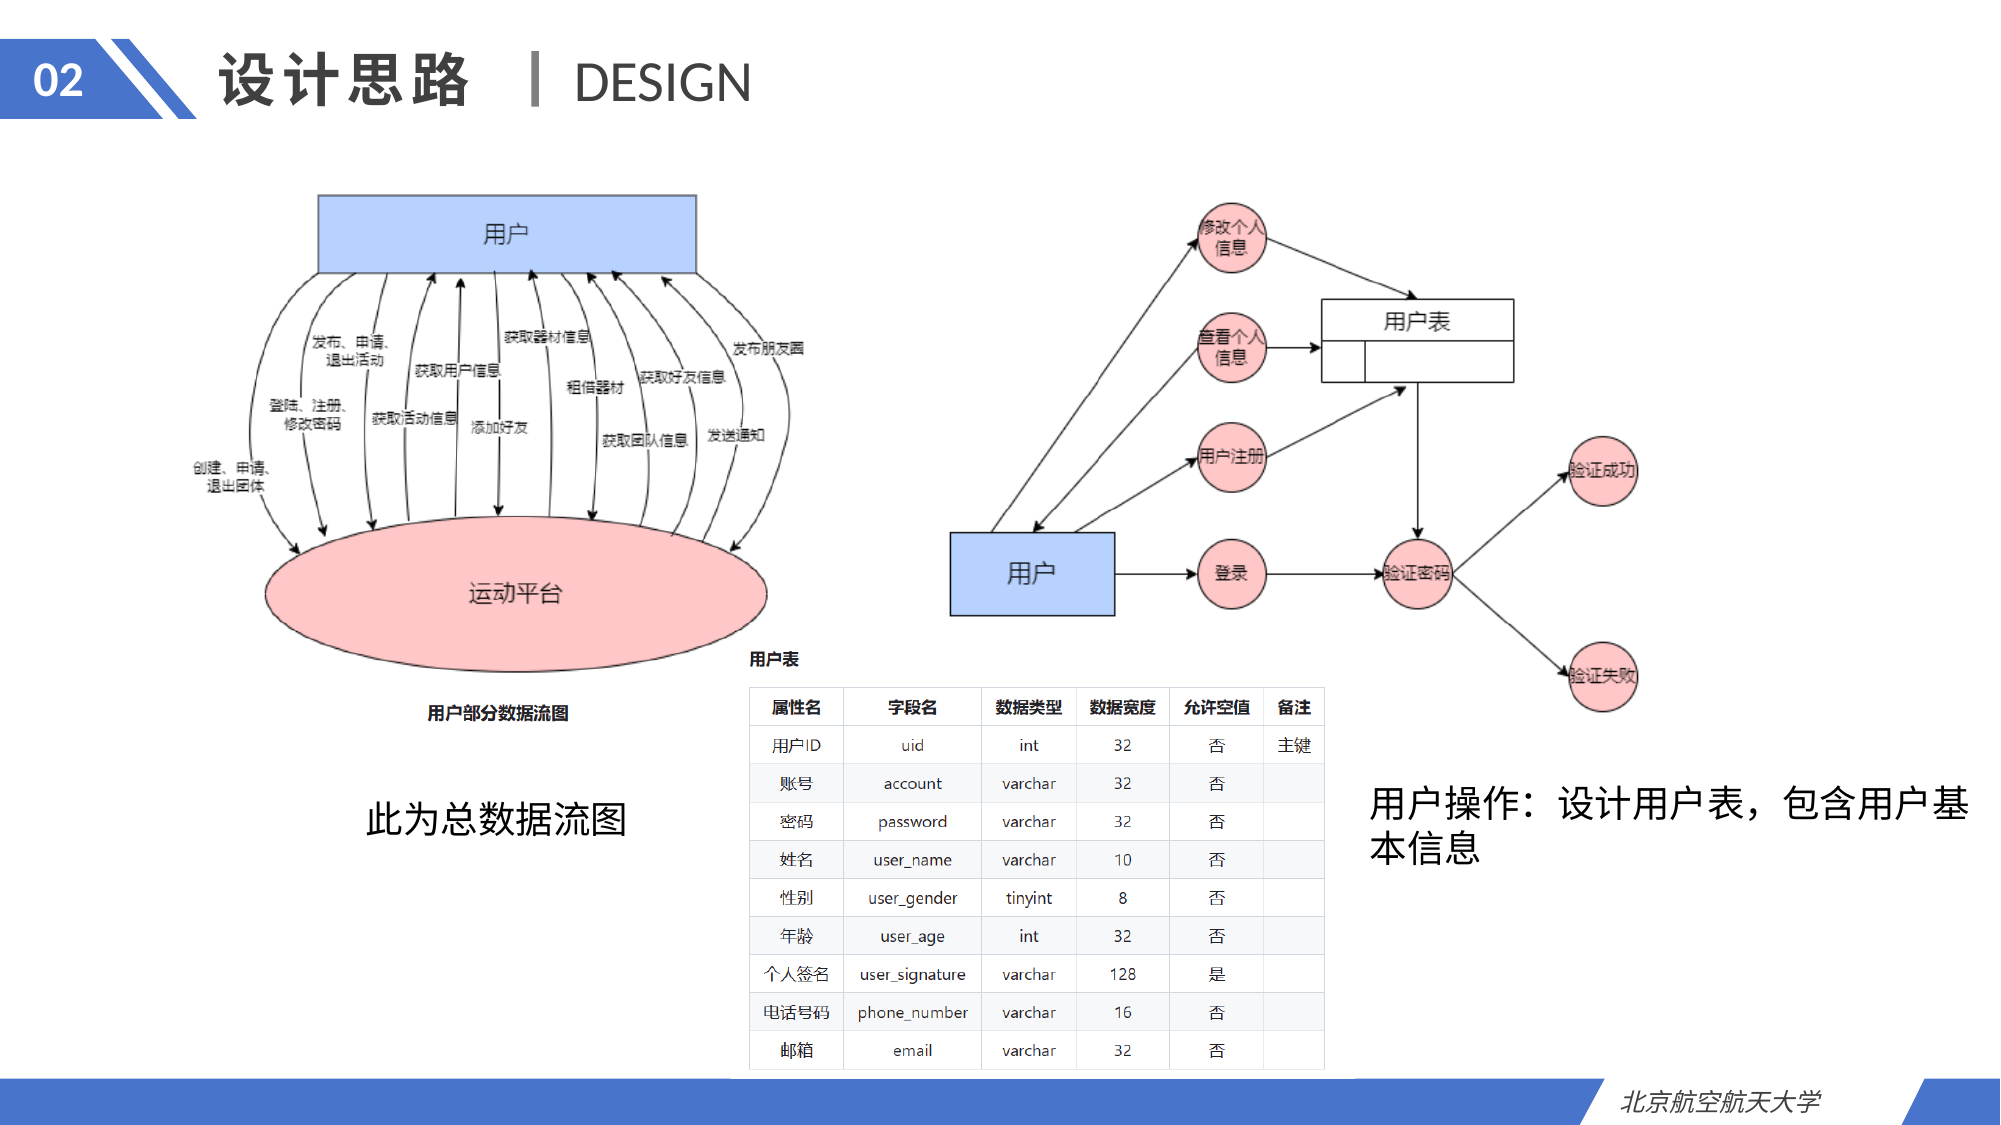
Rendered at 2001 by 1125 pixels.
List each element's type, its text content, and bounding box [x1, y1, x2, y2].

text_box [0, 38, 198, 120]
text_box 此为总数据流图 [350, 788, 664, 848]
text_box DESIGN [558, 36, 768, 121]
text_box [530, 50, 540, 108]
picture [110, 165, 1691, 1080]
text_box 用户操作：设计用户表，包含用户基本信息 [1356, 772, 2000, 878]
text_box 设计思路 [203, 36, 498, 121]
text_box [0, 1078, 2000, 1125]
